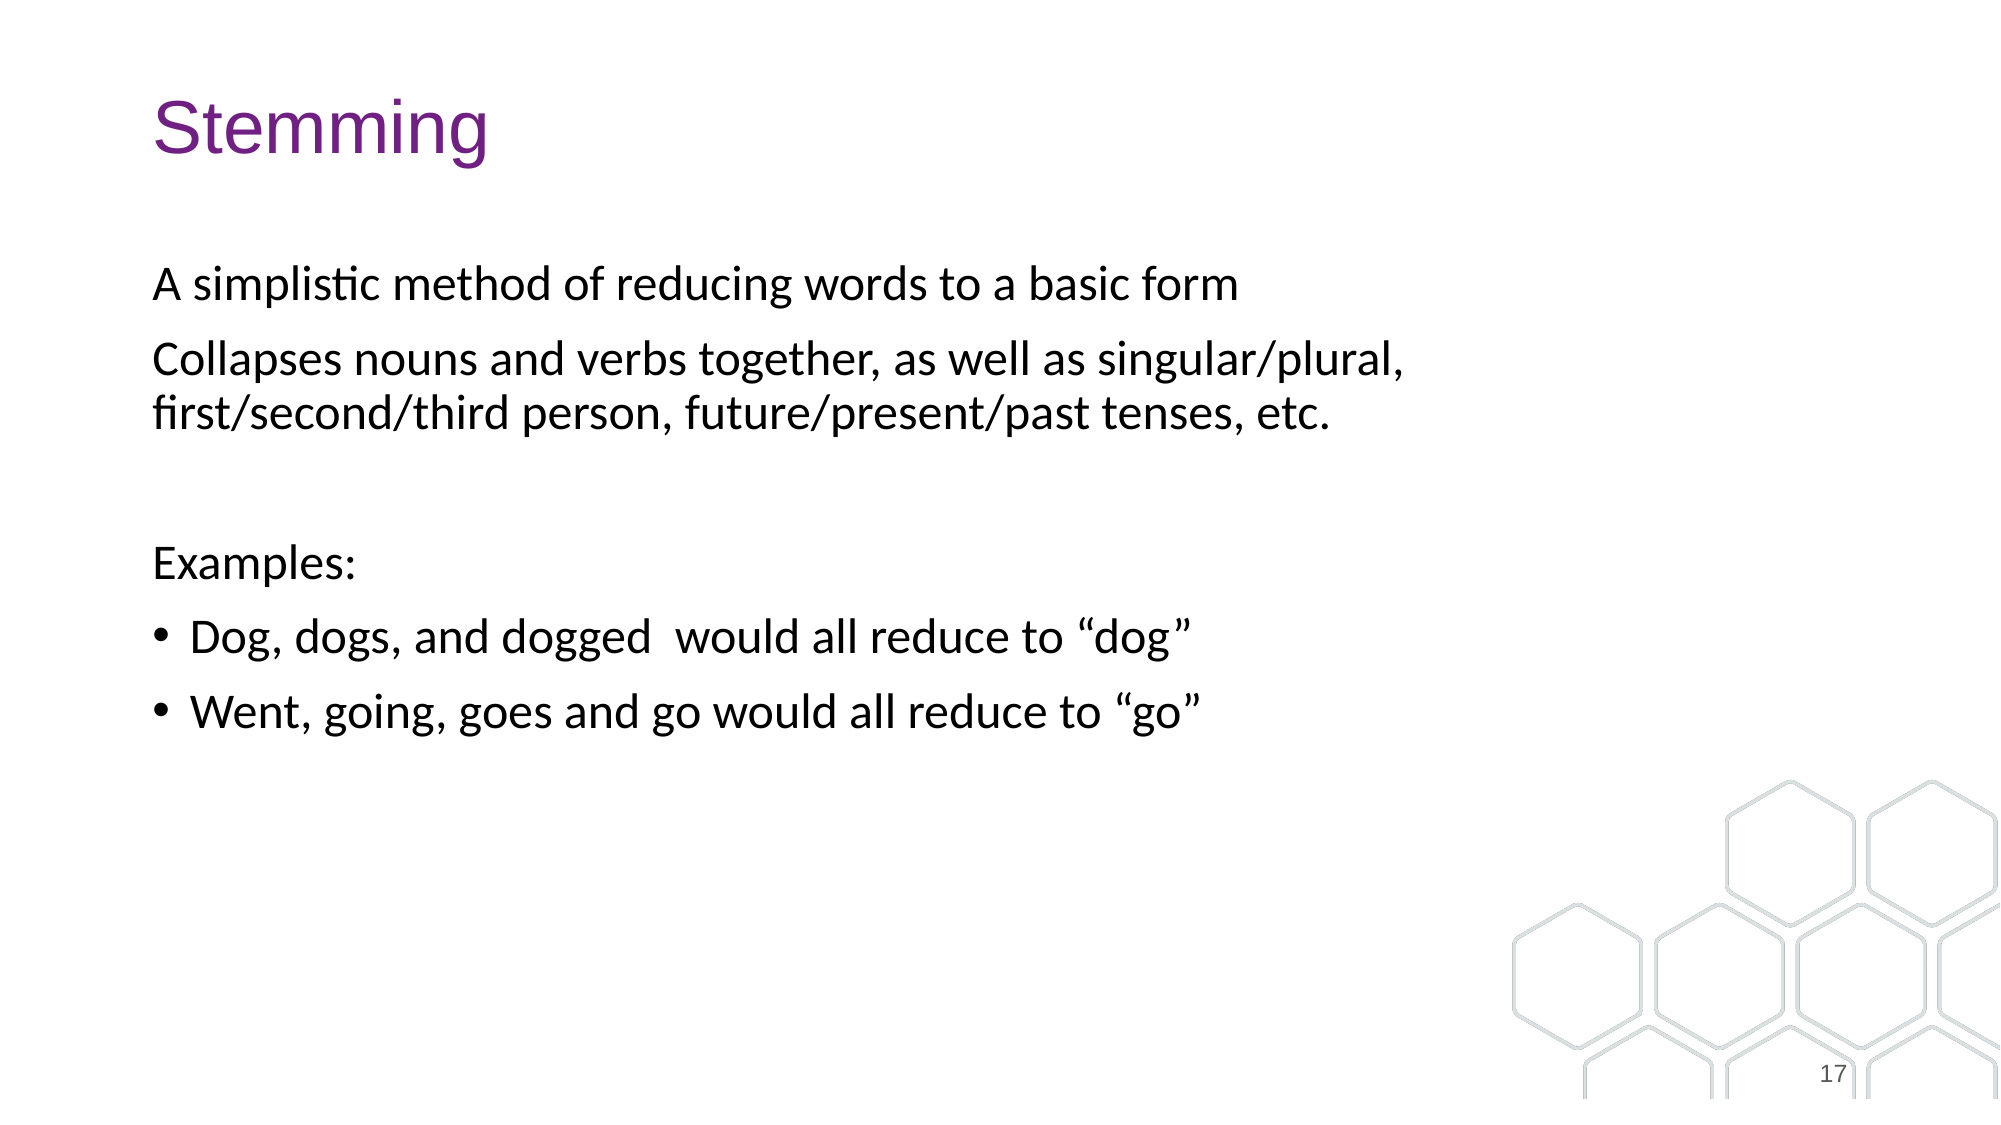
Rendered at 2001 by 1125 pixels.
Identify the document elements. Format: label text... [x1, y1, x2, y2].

slide_number 17 [1412, 1042, 1863, 1103]
title Stemming [137, 84, 1775, 175]
picture [1412, 508, 2001, 1099]
list A simplistic method of reducing words to a basic form Collapses nouns and verbs together, as well as singular/plural, first/second/third person, future/present/past tenses, etc. Examples: Dog, dogs, and dogged would all reduce to “dog” Went, going, goes and go would all reduce to “go” [137, 249, 1775, 779]
